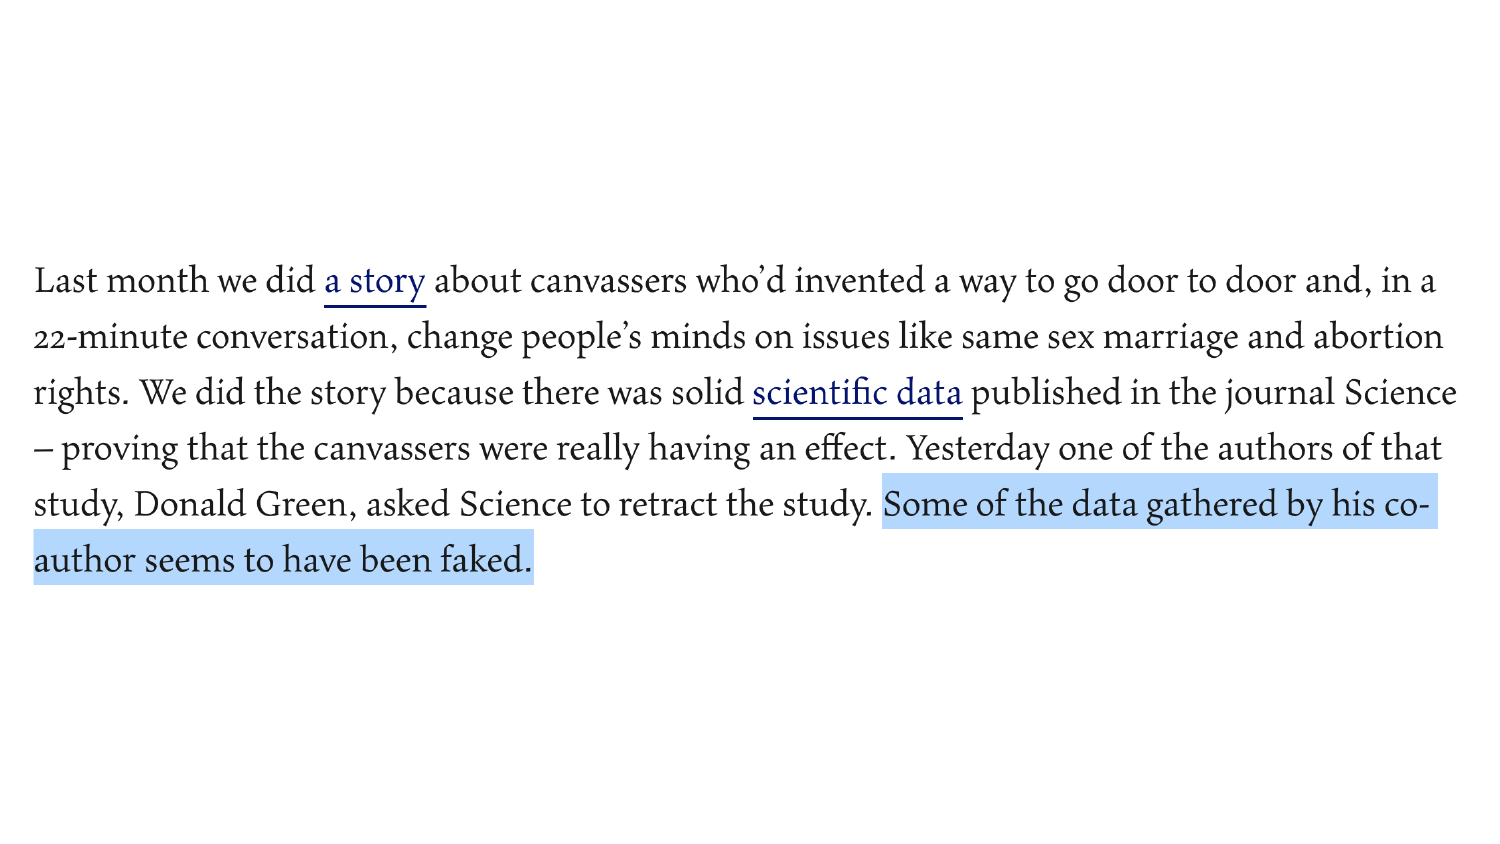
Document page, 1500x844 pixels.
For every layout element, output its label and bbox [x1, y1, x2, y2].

picture [0, 233, 1500, 611]
